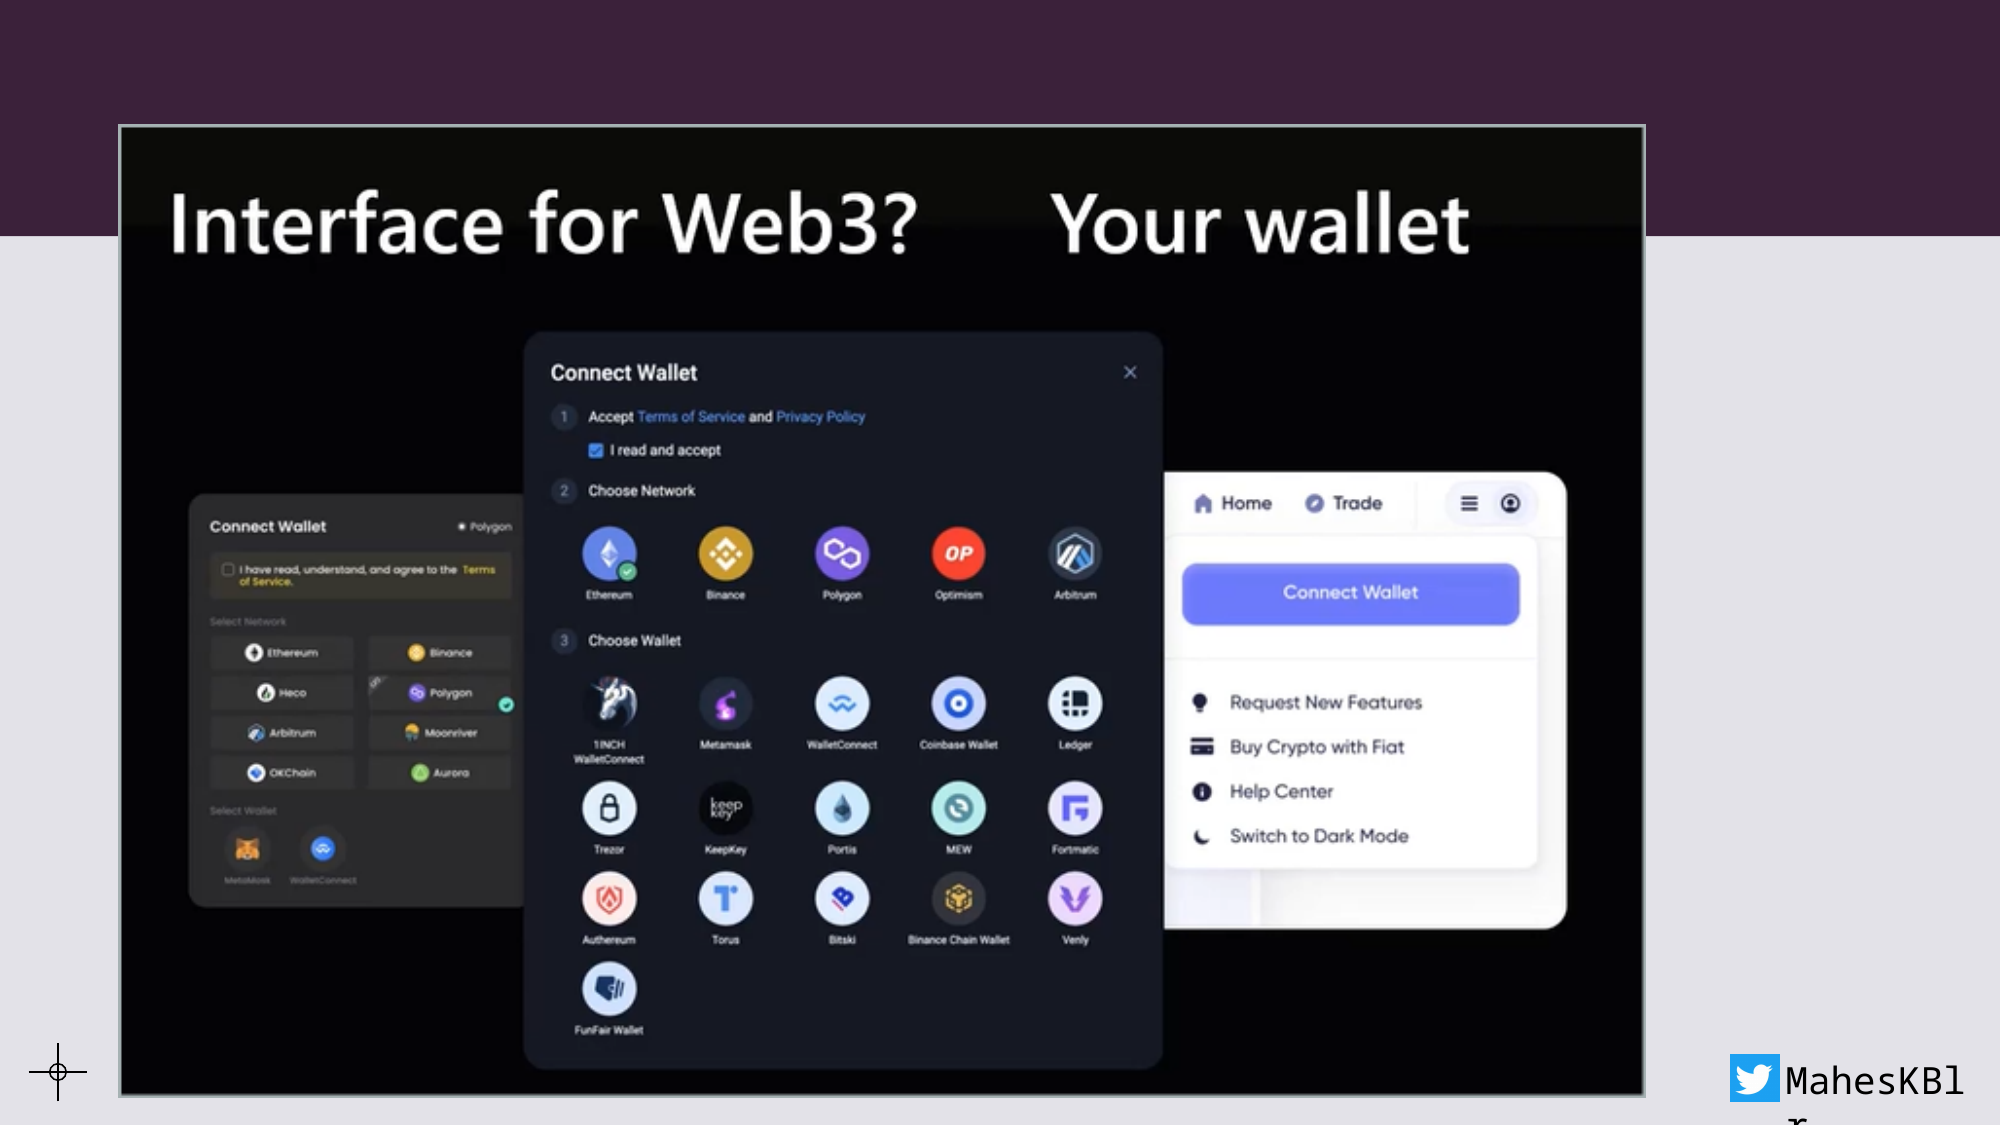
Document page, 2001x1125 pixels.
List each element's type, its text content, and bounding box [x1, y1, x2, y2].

picture [1730, 1054, 1780, 1102]
picture [118, 124, 1646, 1098]
text_box MahesKBlr [1770, 1049, 2000, 1125]
